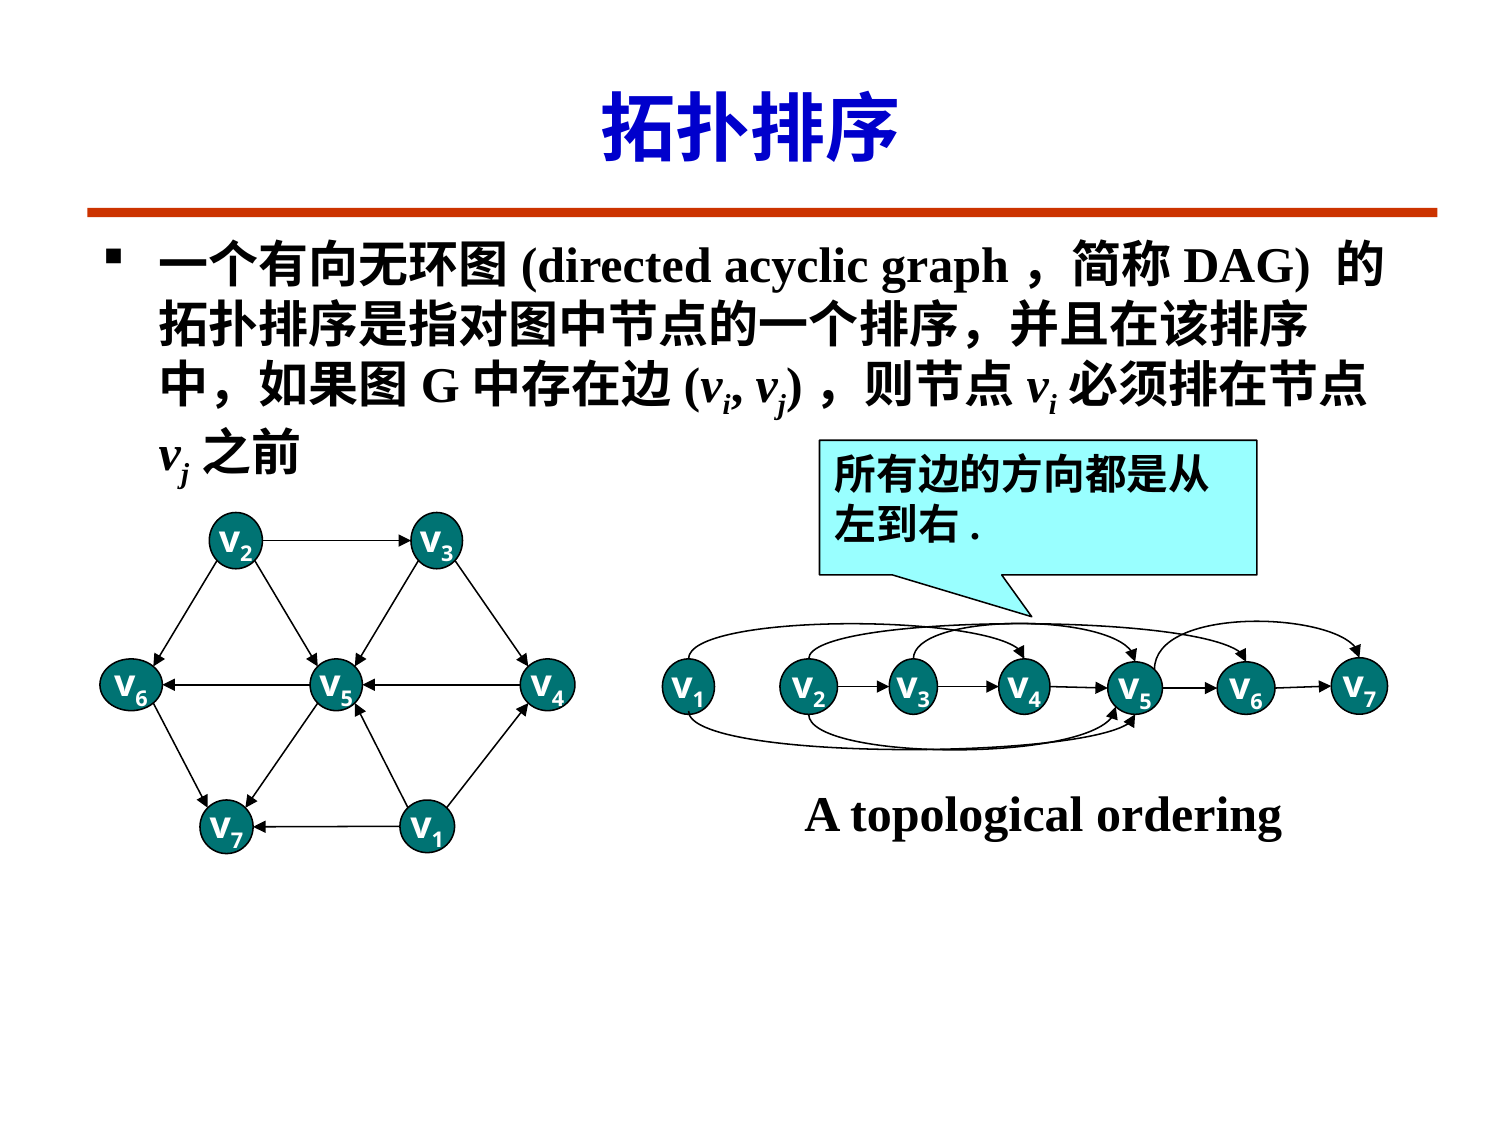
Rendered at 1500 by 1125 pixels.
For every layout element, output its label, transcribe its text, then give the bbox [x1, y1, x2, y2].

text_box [99, 512, 1388, 854]
title 拓扑排序 [112, 50, 1388, 200]
list 一个有向无环图(directed acyclic graph，简称DAG) 的拓扑排序是指对图中节点的一个排序，并且在该排序中，如果图G中存在边(vi, vj)，则节点vi必须排在节点vj之前 [87, 224, 1413, 475]
text_box 所有边的方向都是从左到右. [819, 440, 1257, 510]
